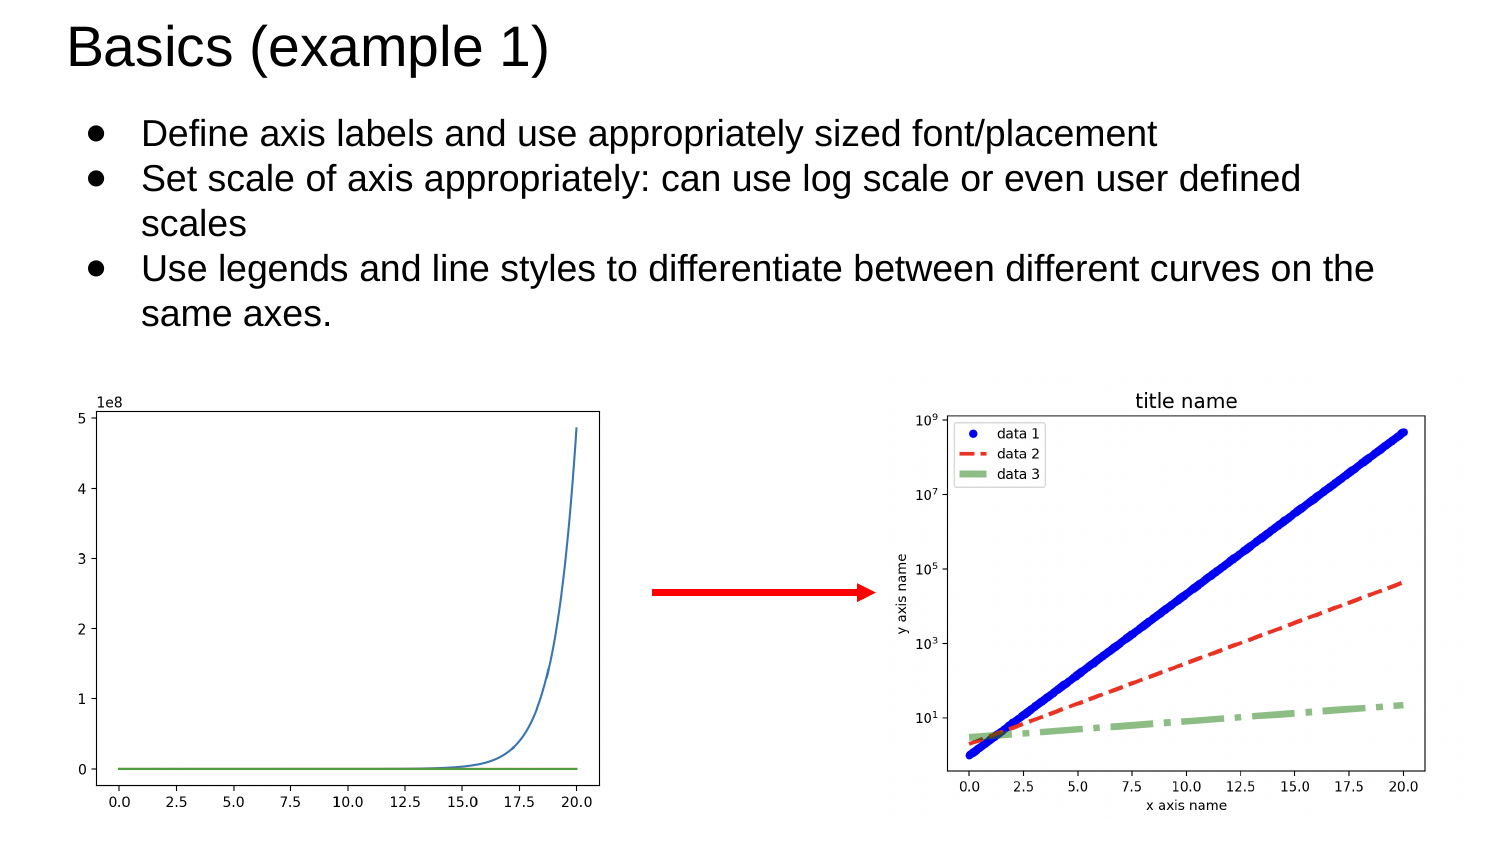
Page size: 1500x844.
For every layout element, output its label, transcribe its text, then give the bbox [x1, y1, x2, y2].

picture [875, 365, 1477, 820]
text_box Define axis labels and use appropriately sized font/placement Set scale of axis appropriately: can use log scale or even user defined scales Use legends and line styles to differentiate between different curves on the same axes. [51, 93, 1422, 422]
title Basics (example 1) [51, 0, 1449, 94]
picture [19, 359, 653, 826]
